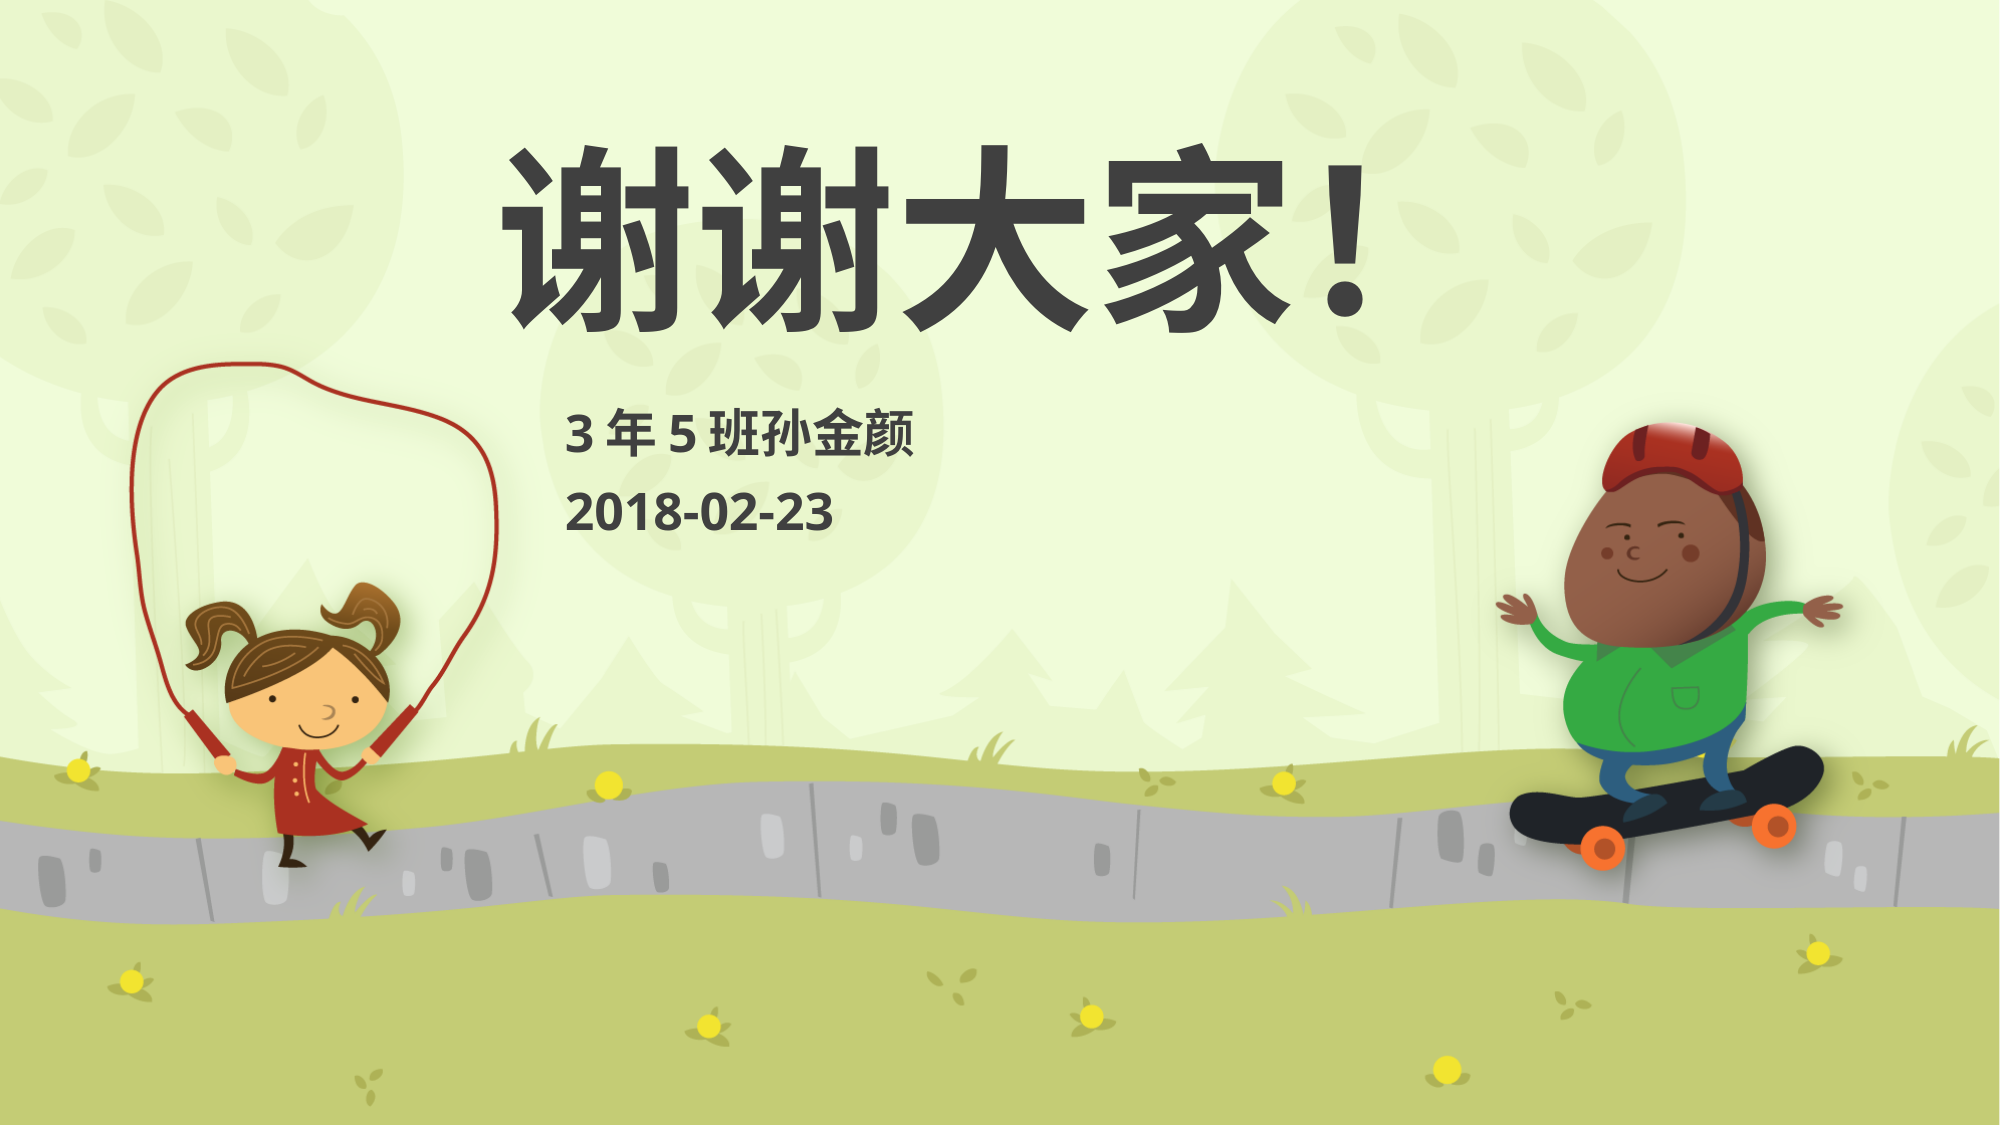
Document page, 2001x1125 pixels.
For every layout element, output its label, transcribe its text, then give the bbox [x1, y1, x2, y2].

title 谢谢大家！ [480, 66, 1681, 367]
picture [0, 0, 2000, 1125]
list 3年5班孙金颜 2018-02-23 [549, 399, 1450, 550]
